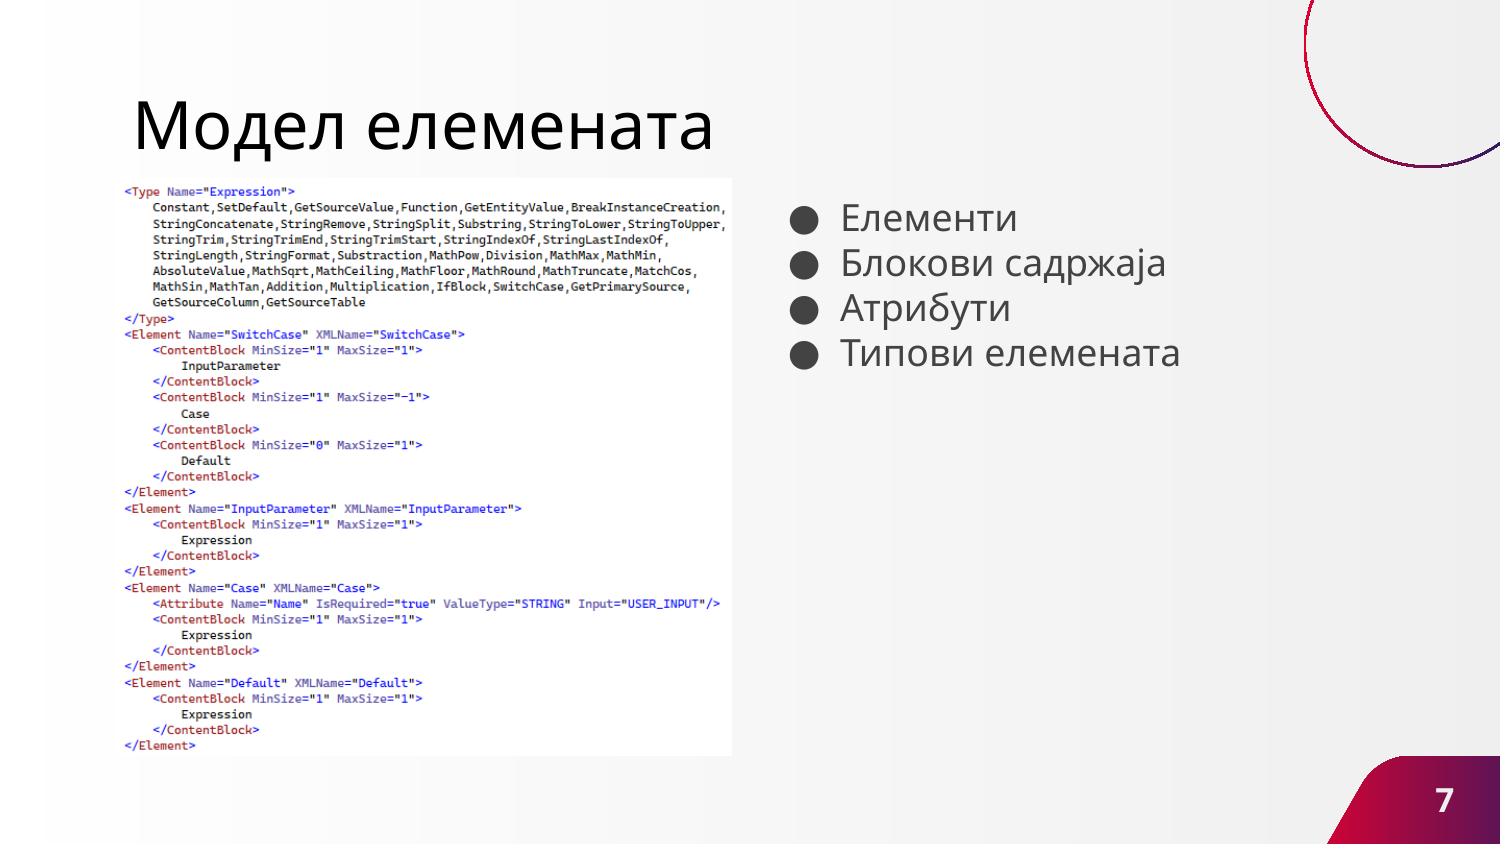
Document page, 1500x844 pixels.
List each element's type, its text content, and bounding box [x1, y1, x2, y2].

list Елементи Блокови садржаја Атрибути Типови елемената [750, 178, 1332, 589]
slide_number 7 [1389, 755, 1500, 844]
text_box [1303, 0, 1500, 168]
picture [116, 178, 732, 756]
title Модел елемената [116, 78, 1383, 167]
